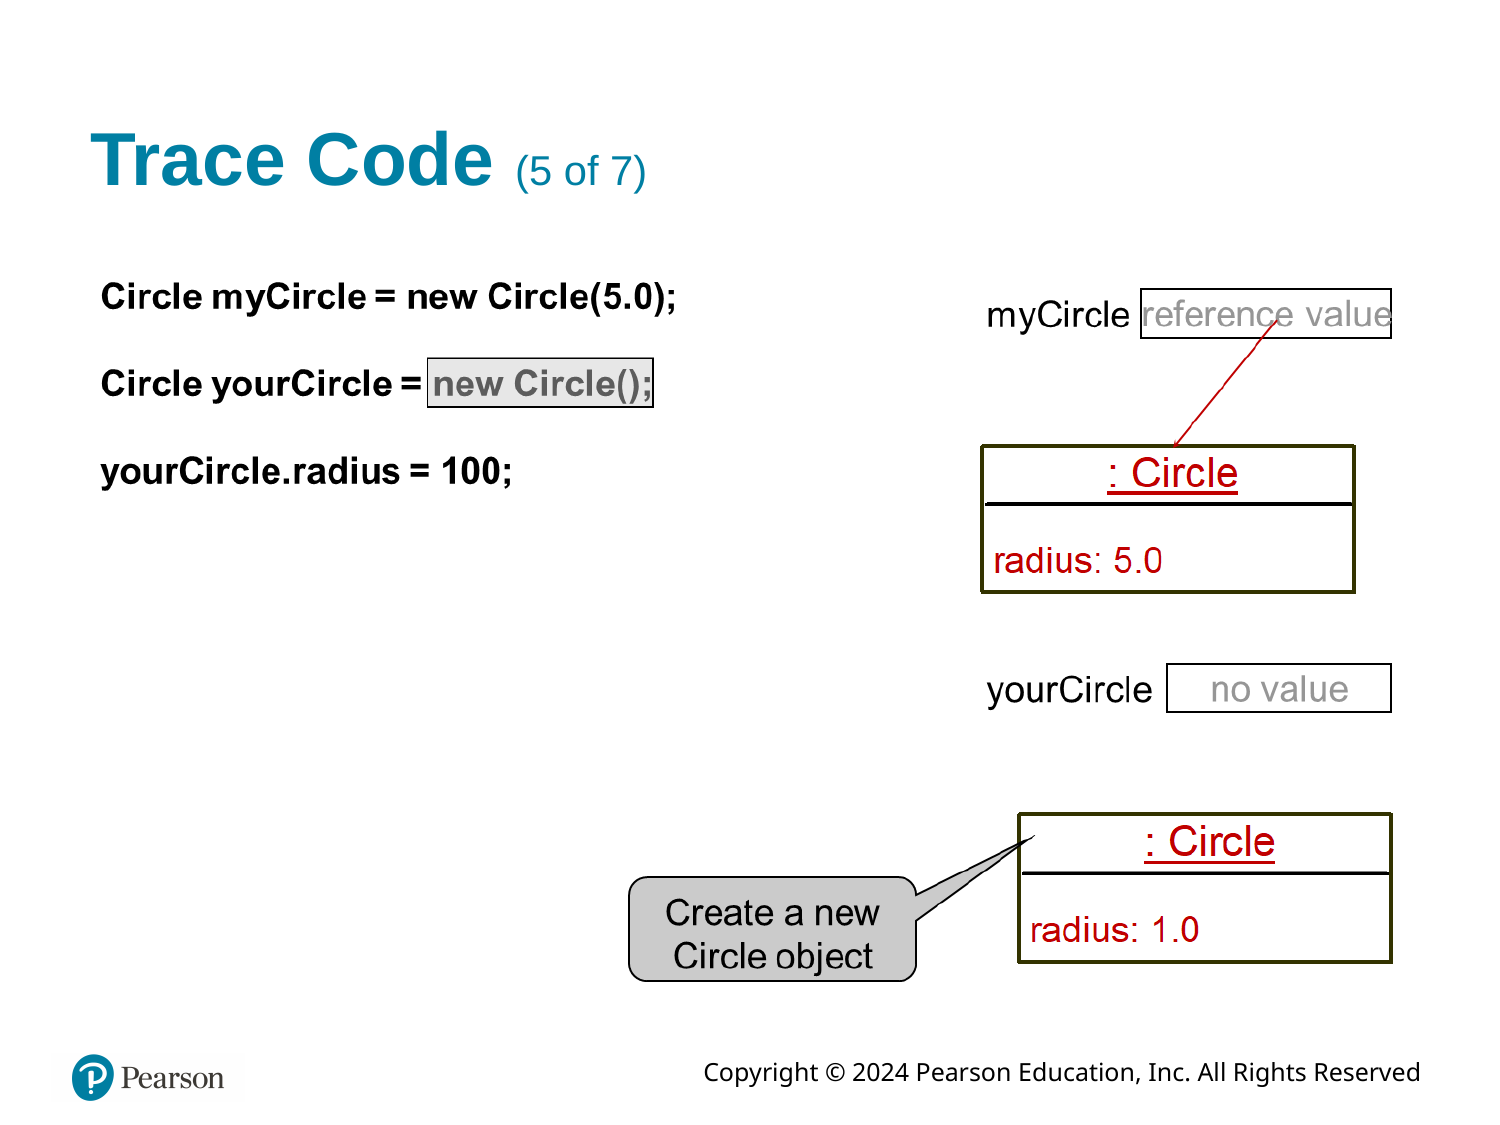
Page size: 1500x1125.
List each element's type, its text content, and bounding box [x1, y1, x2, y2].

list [76, 261, 1415, 1001]
title Trace Code (5 of 7) [75, 35, 1425, 216]
picture [51, 1053, 245, 1102]
